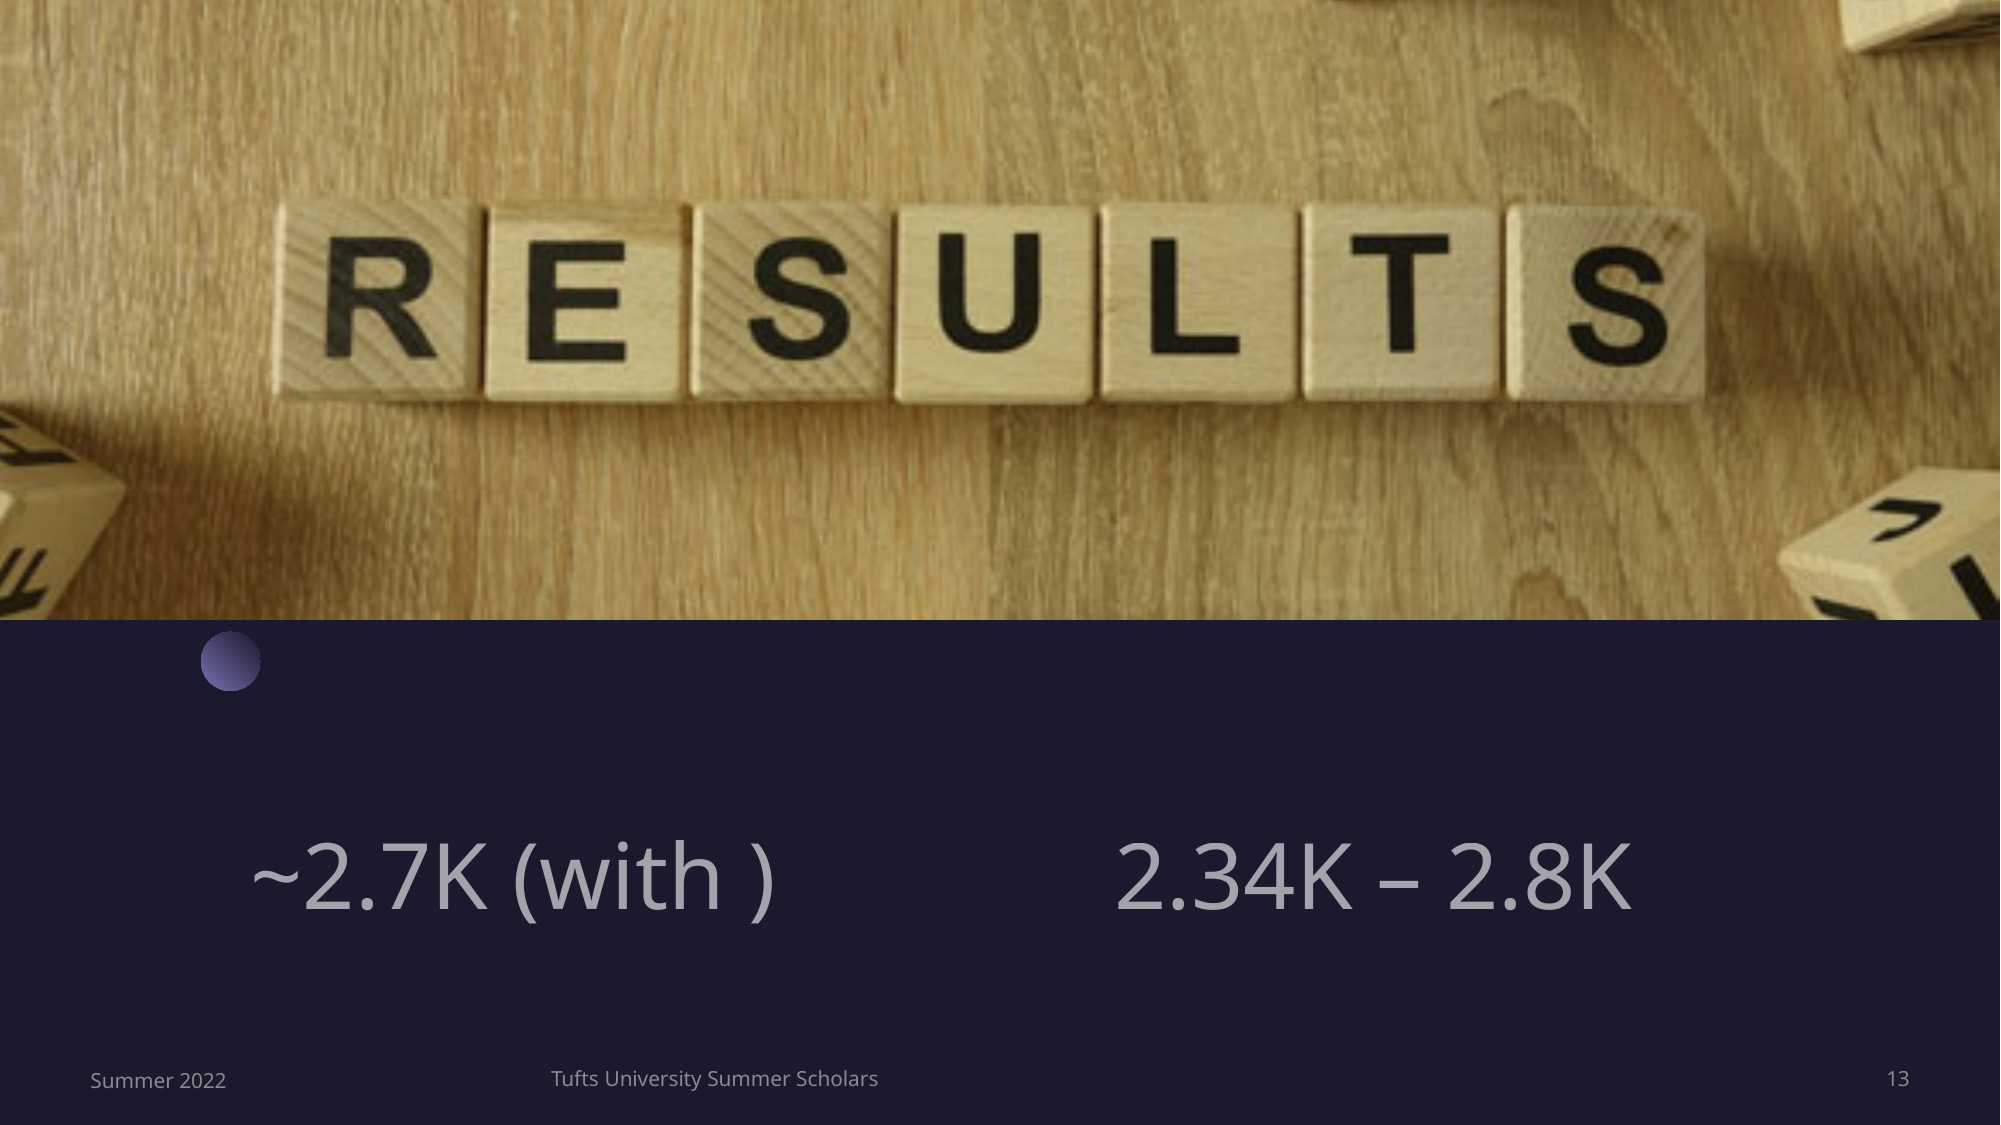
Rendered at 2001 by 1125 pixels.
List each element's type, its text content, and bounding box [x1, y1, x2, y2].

slide_number Summer 2022 [90, 1067, 522, 1093]
picture [0, 0, 2000, 620]
list 2.34K – 2.8K [863, 739, 1884, 997]
slide_number 13 [1632, 1067, 1910, 1093]
footer Tufts University Summer Scholars [551, 1067, 1598, 1093]
